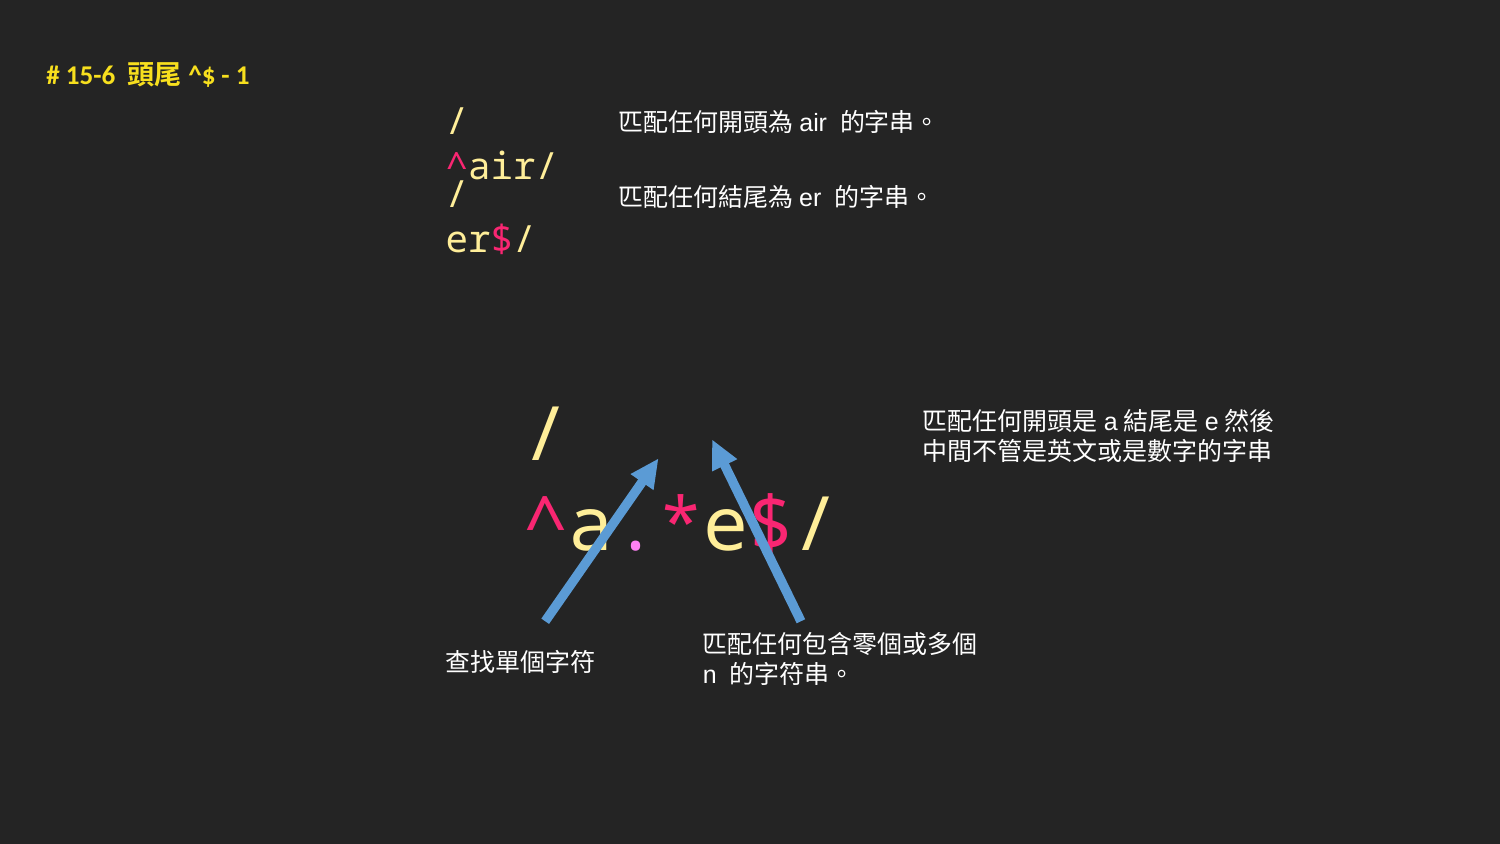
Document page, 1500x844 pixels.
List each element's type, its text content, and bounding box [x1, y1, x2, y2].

text_box 匹配任何開頭為air 的字串。 [603, 99, 999, 150]
text_box 匹配任何開頭是a結尾是e然後中間不管是英文或是數字的字串 [907, 398, 1303, 485]
text_box 查找單個字符 [430, 638, 641, 690]
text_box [712, 439, 802, 622]
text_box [544, 458, 659, 622]
text_box 匹配任何結尾為er 的字串。 [603, 174, 991, 225]
text_box # 15-6 頭尾^$ - 1 [31, 26, 750, 105]
text_box /^a.*e$/ [508, 378, 871, 485]
text_box /er$/ [430, 162, 565, 224]
text_box /^air/ [430, 89, 586, 150]
text_box 匹配任何包含零個或多個 n 的字符串。 [687, 621, 1008, 708]
